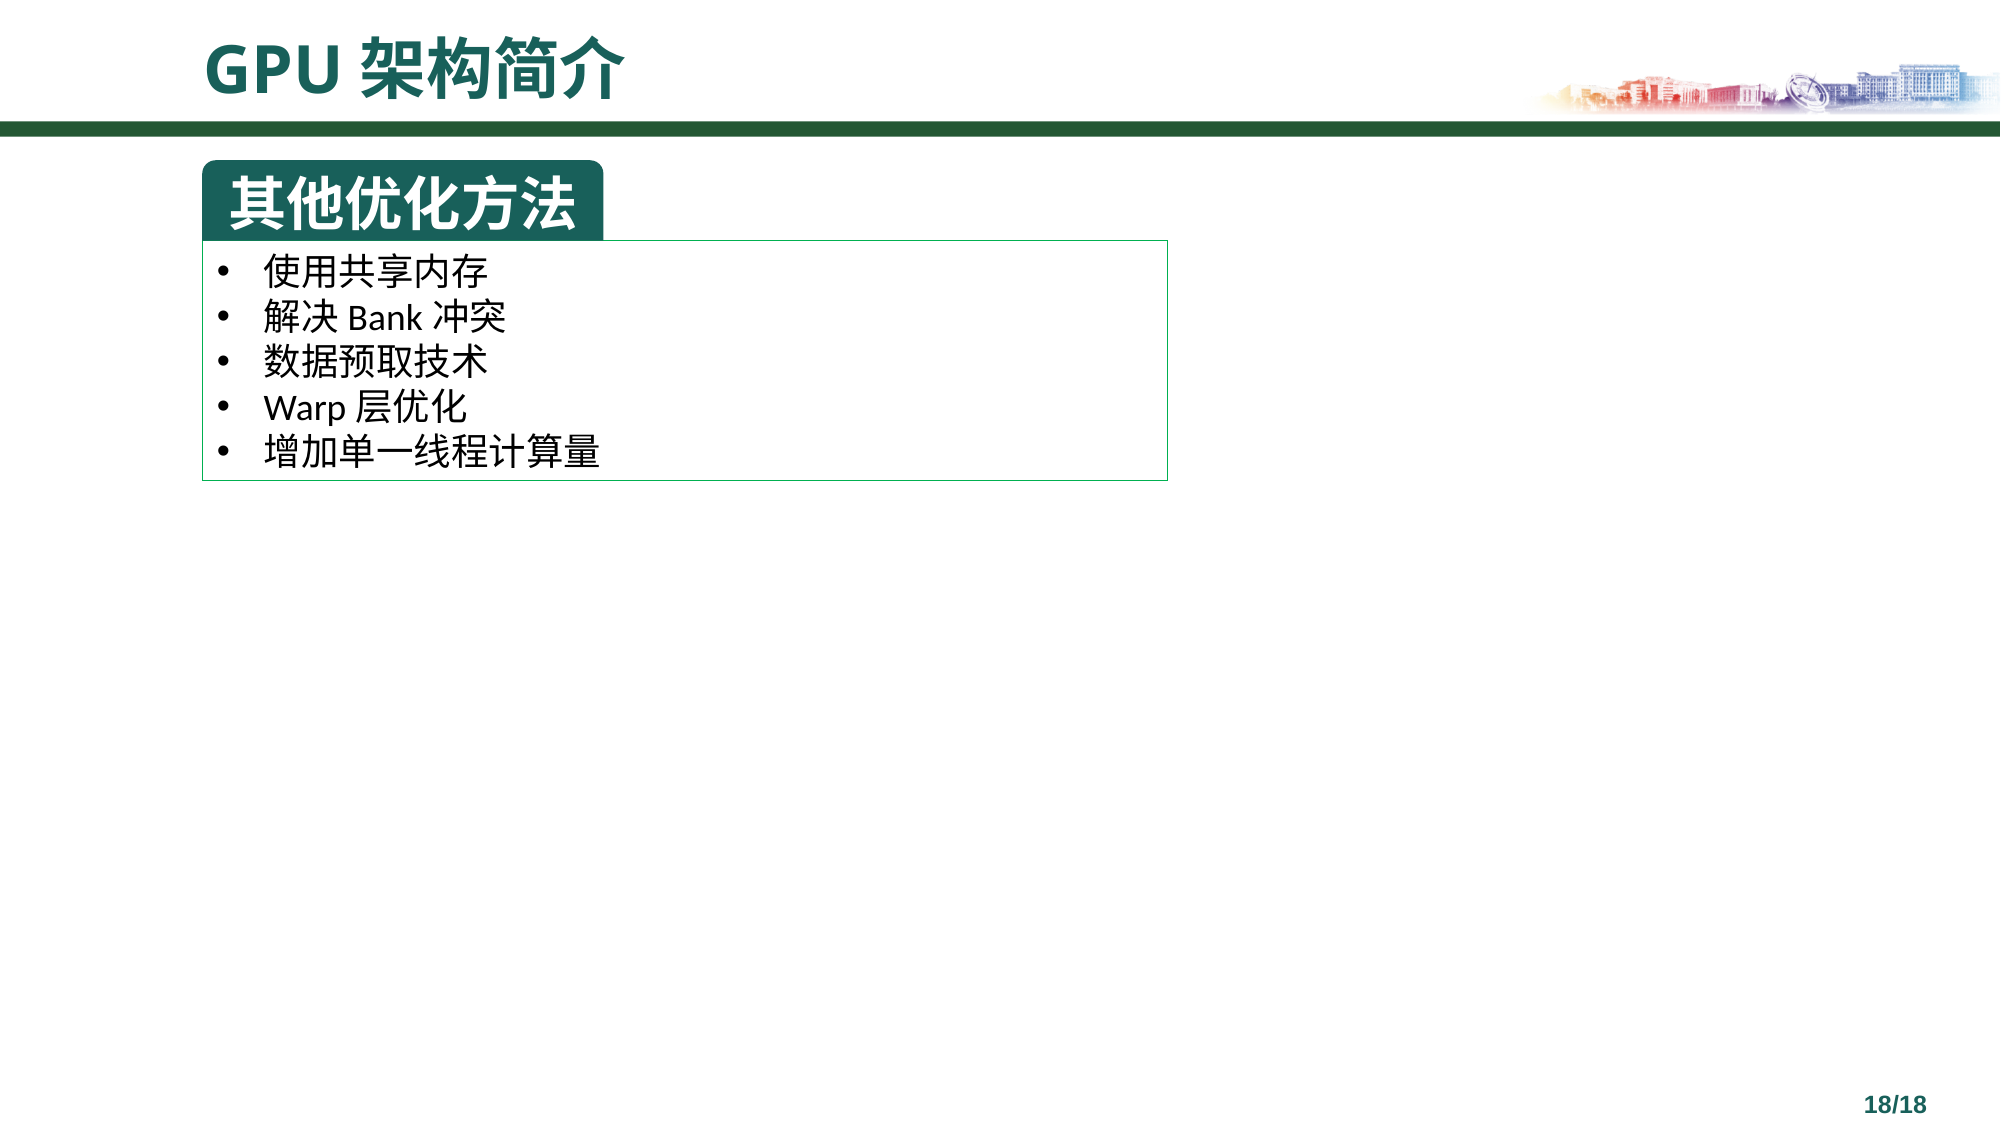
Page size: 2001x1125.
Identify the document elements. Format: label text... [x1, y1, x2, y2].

text_box 使用共享内存 解决Bank冲突 数据预取技术 Warp层优化 增加单一线程计算量 [202, 240, 1168, 481]
text_box 其他优化方法 [202, 160, 604, 241]
picture [1914, 63, 2001, 115]
title GPU架构简介 [188, 0, 1914, 182]
